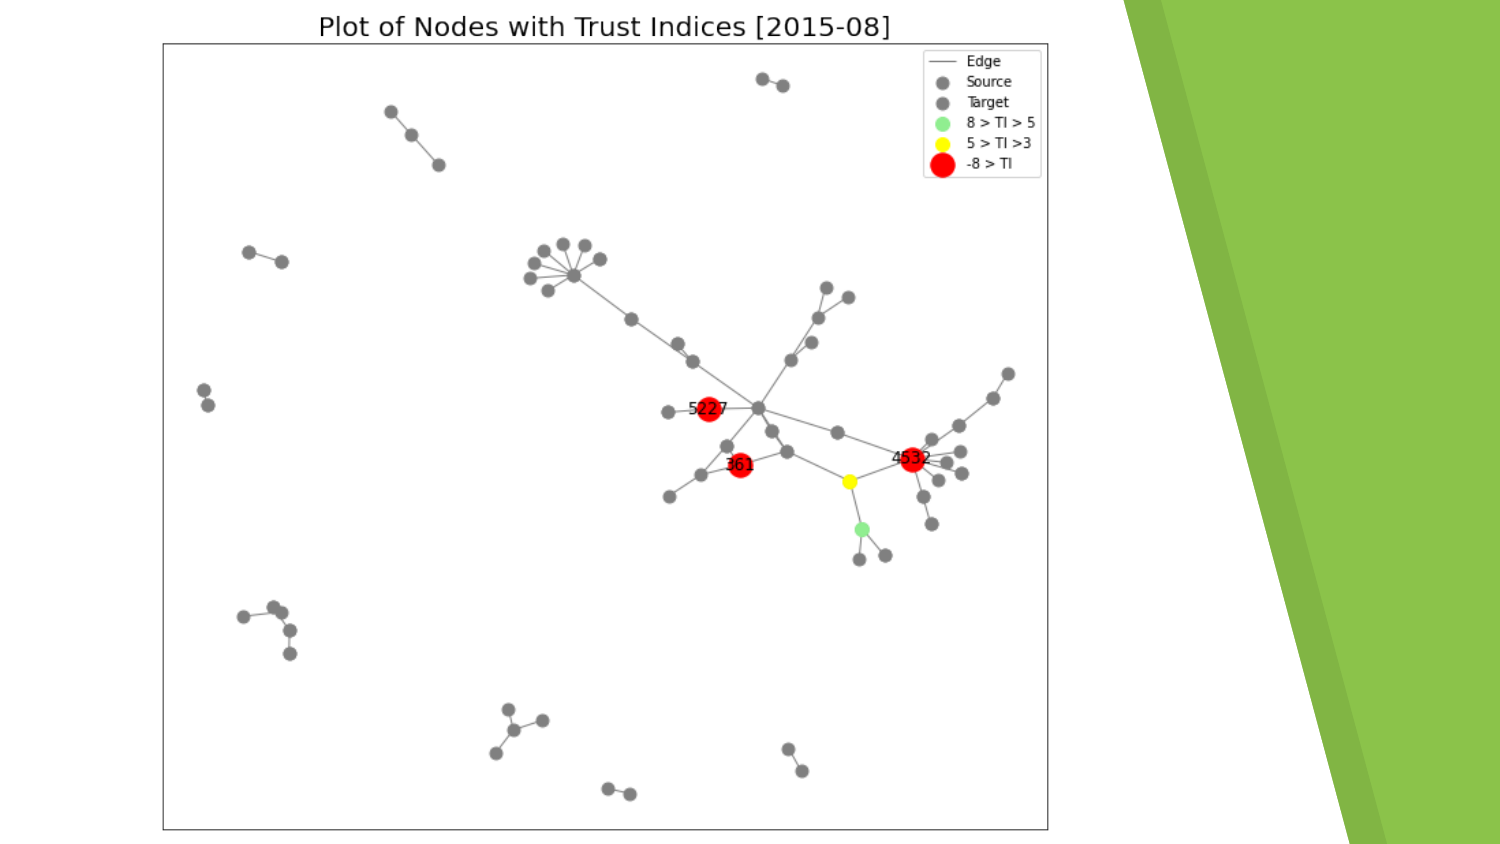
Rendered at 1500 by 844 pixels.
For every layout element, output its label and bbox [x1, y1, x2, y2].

picture [153, 4, 1057, 839]
